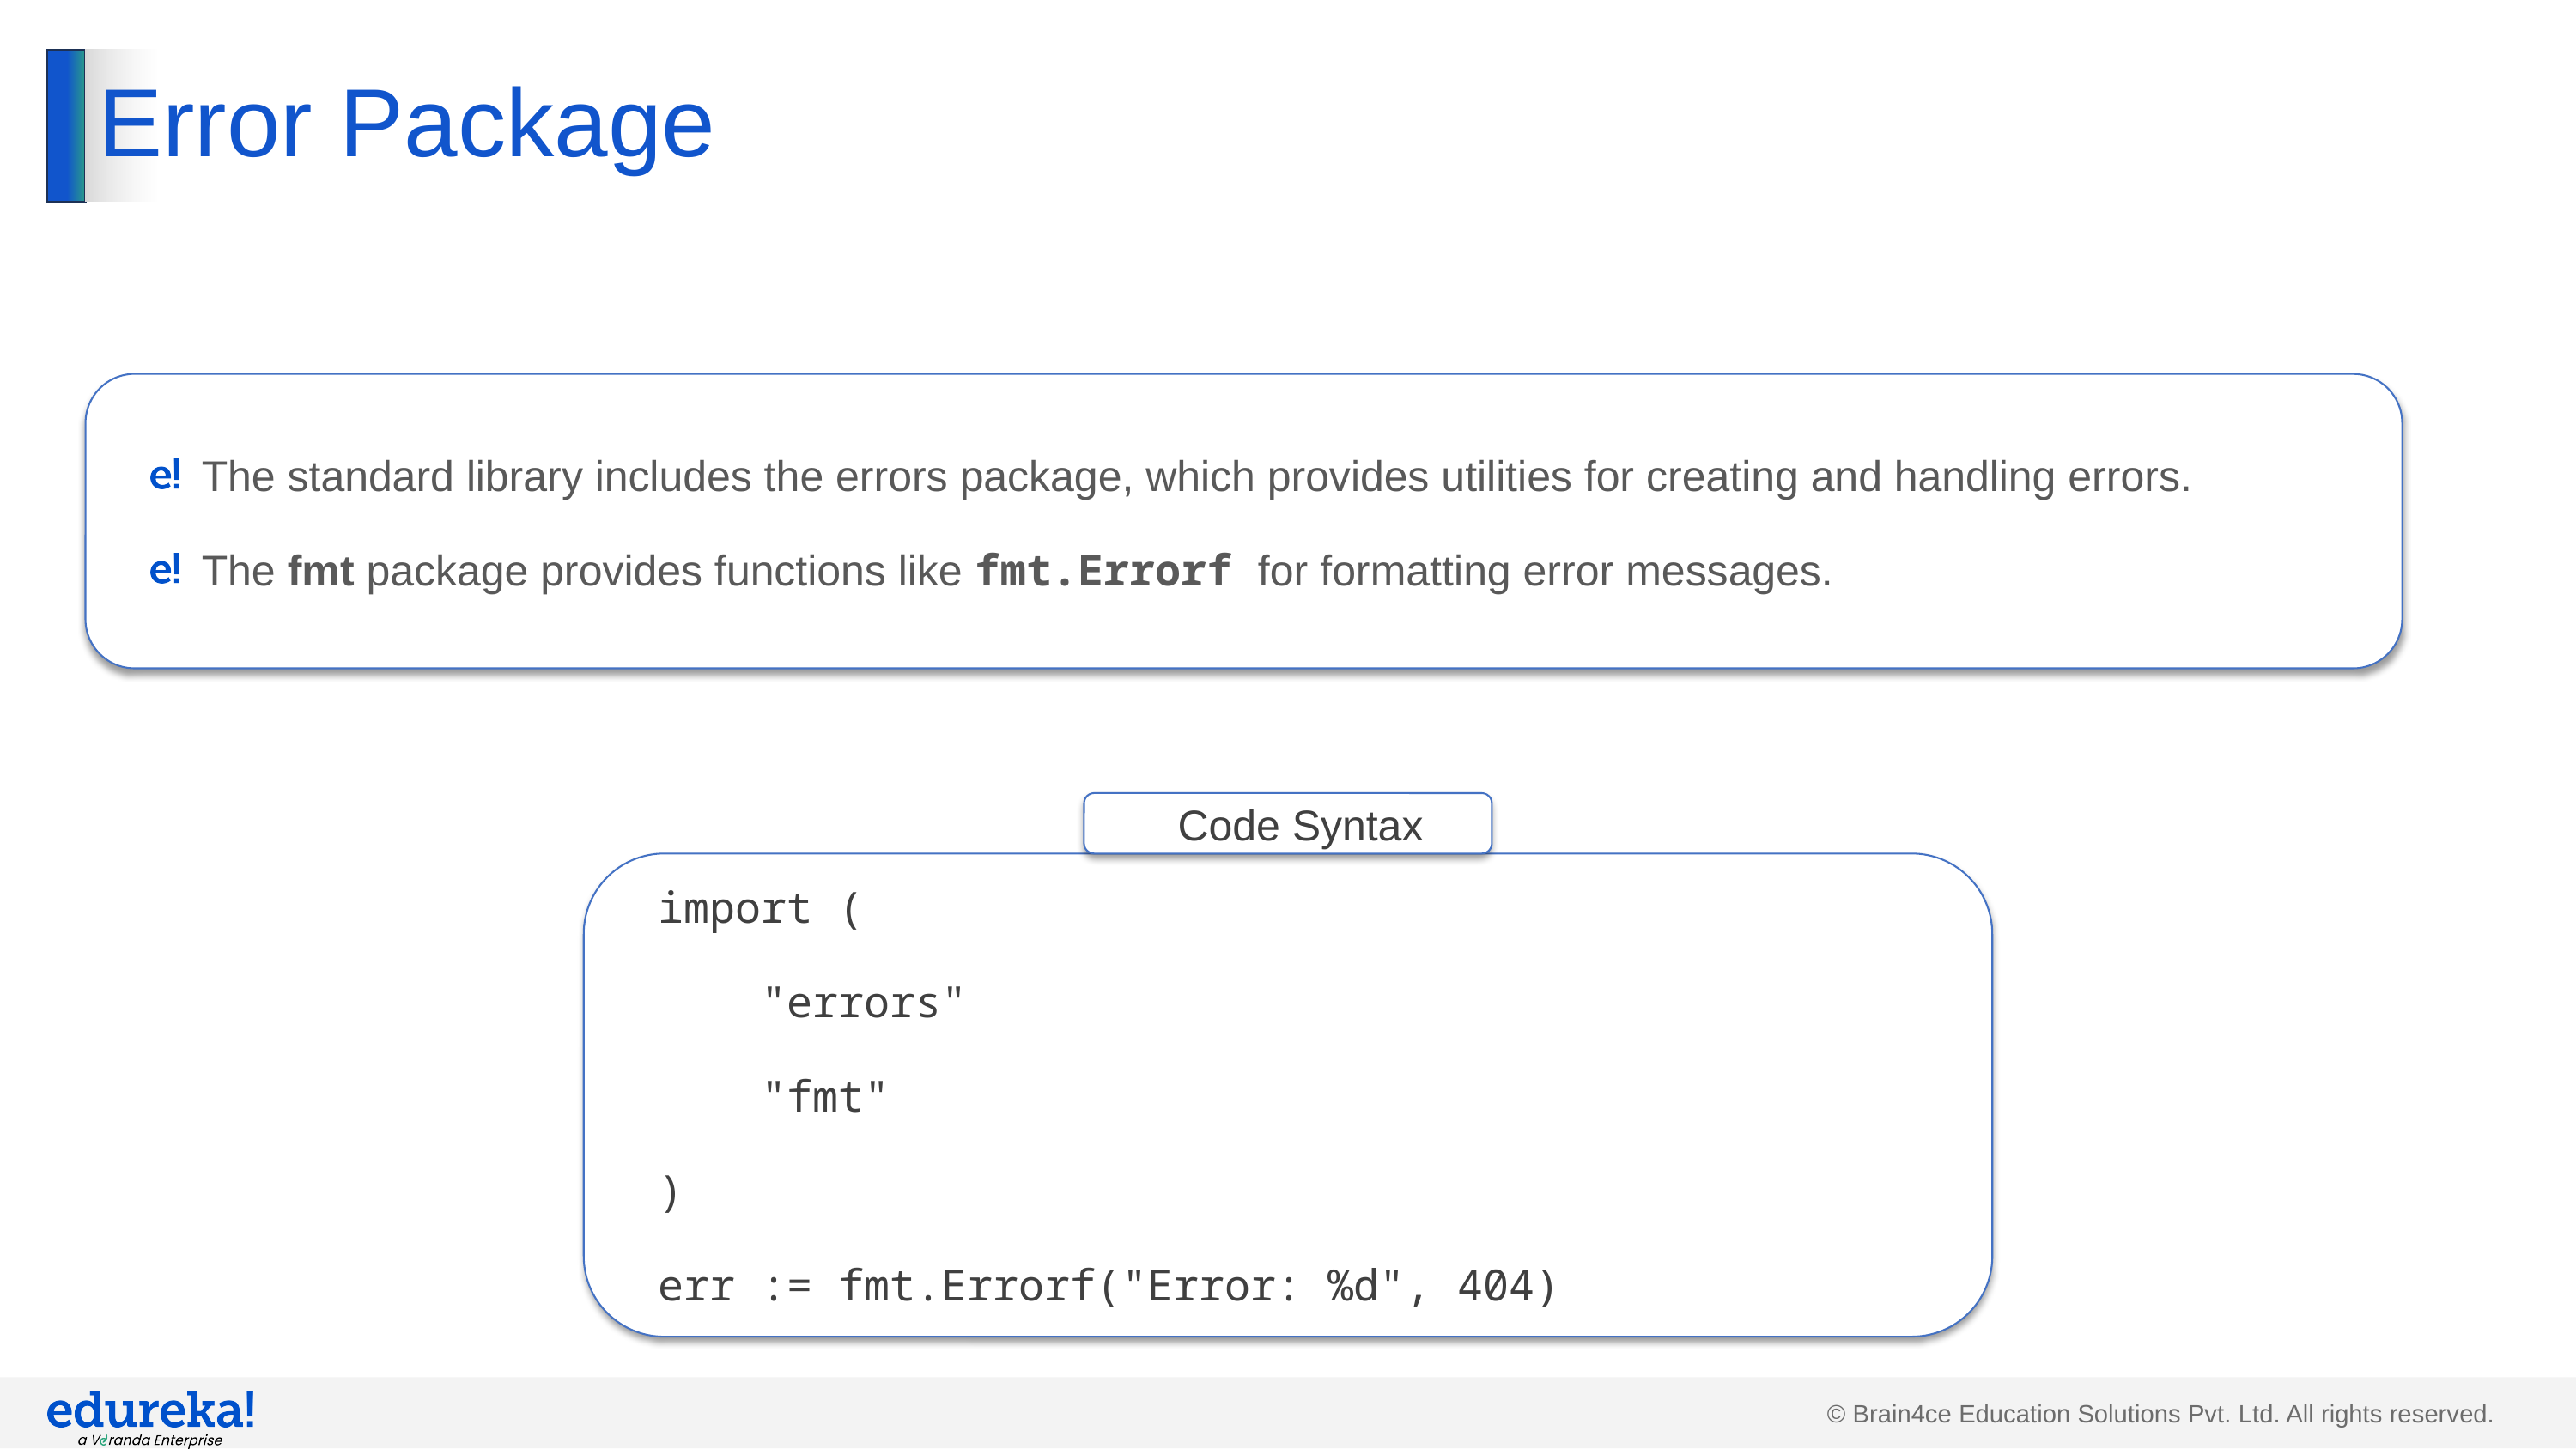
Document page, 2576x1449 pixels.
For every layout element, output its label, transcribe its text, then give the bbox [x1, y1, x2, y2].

picture [47, 1391, 253, 1449]
picture [150, 458, 179, 489]
text_box import ( "errors" "fmt" ) err := fmt.Errorf("Error: %d", 404) [583, 853, 1993, 1337]
text_box Code Syntax [1084, 792, 1492, 854]
picture [150, 553, 179, 584]
title Error Package [85, 49, 2491, 202]
text_box The standard library includes the errors package, which provides utilities for creating and handling errors. The fmt package provides functions like fmt.Errorf for formatting error messages. [85, 373, 2403, 669]
